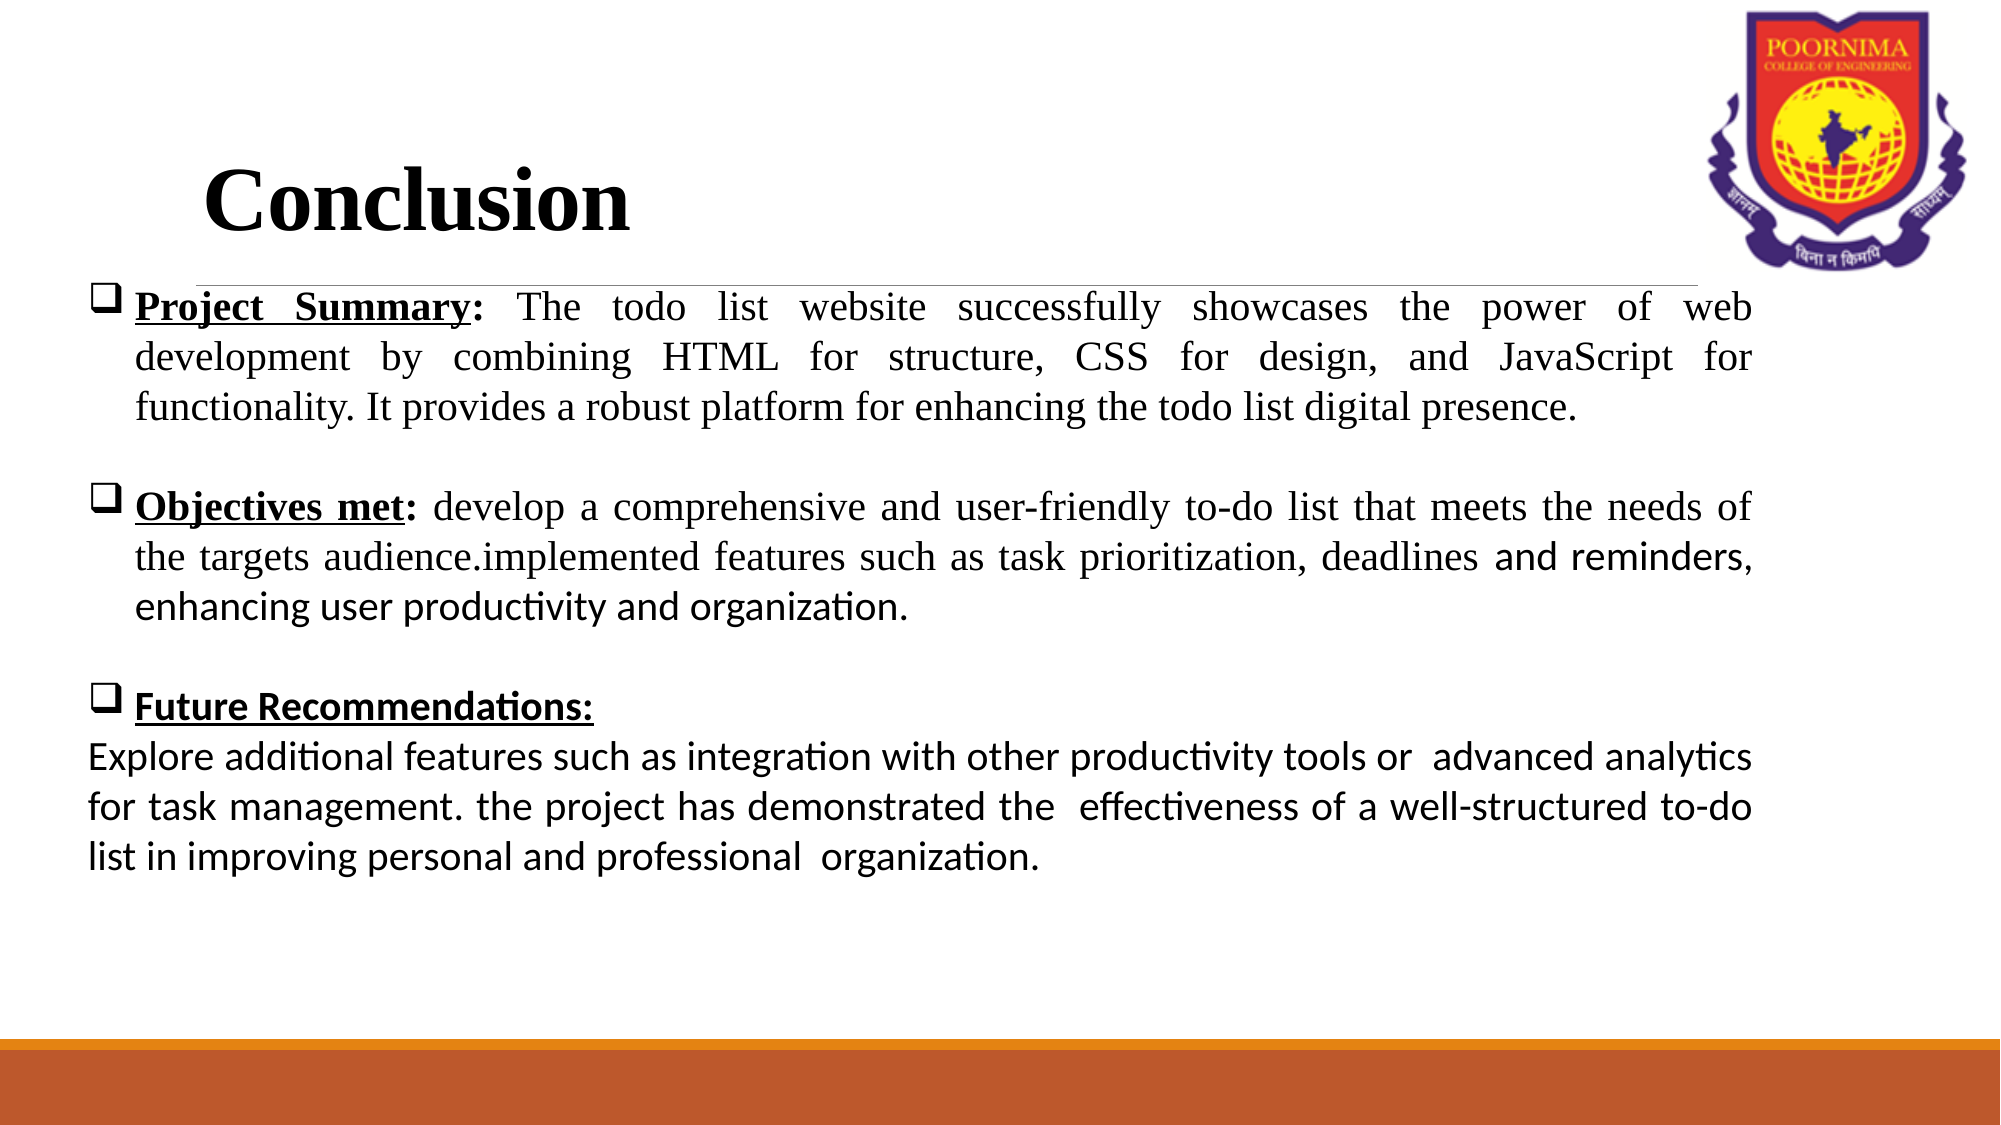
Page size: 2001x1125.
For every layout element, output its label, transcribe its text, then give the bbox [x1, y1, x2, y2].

title Conclusion [187, 53, 1098, 257]
picture [1697, 0, 1977, 286]
text_box Project Summary: The todo list website successfully showcases the power of web development by combining HTML for structure, CSS for design, and JavaScript for functionality. It provides a robust platform for enhancing the todo list digital presence. Objectives met: develop a comprehensive and user-friendly to-do list that meets the needs of the targets audience.implemented features such as task prioritization, deadlines and reminders, enhancing user productivity and organization. Future Recommendations: Explore additional features such as integration with other productivity tools or advanced analytics for task management. the project has demonstrated the effectiveness of a well-structured to-do list in improving personal and professional organization. [72, 270, 1769, 937]
